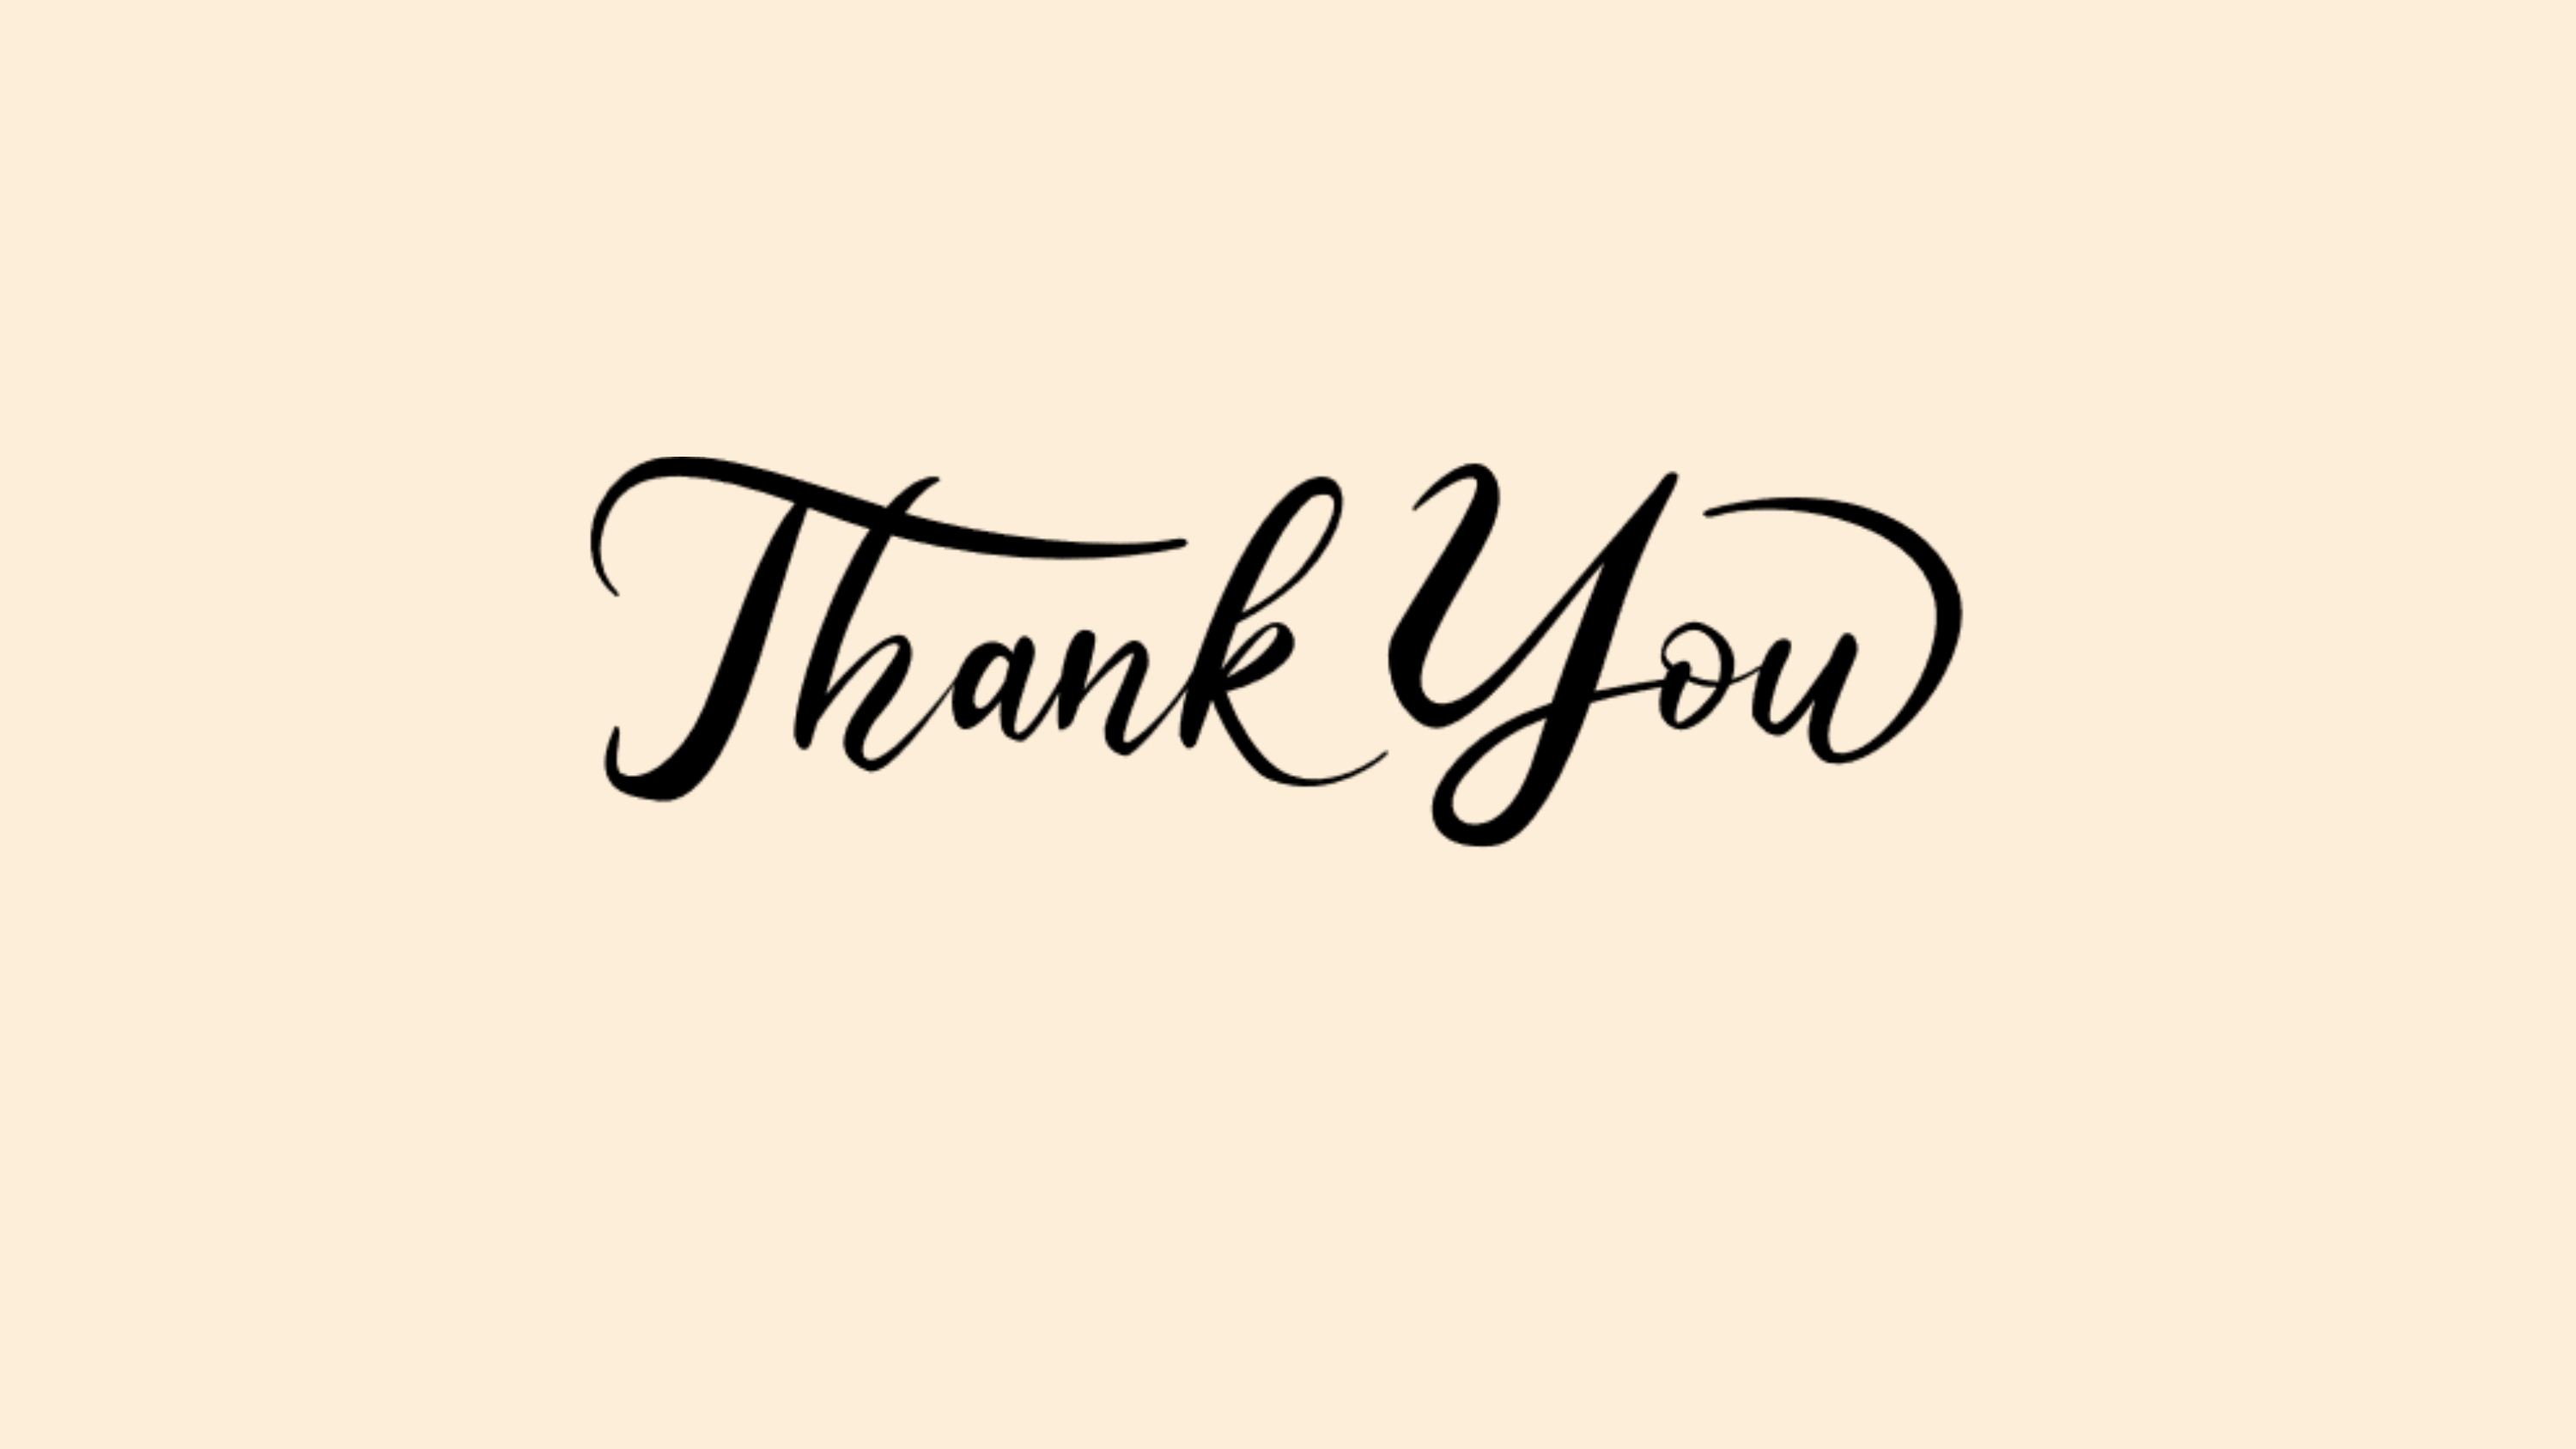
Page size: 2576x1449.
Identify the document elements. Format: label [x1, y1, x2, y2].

text_box [586, 457, 1990, 852]
